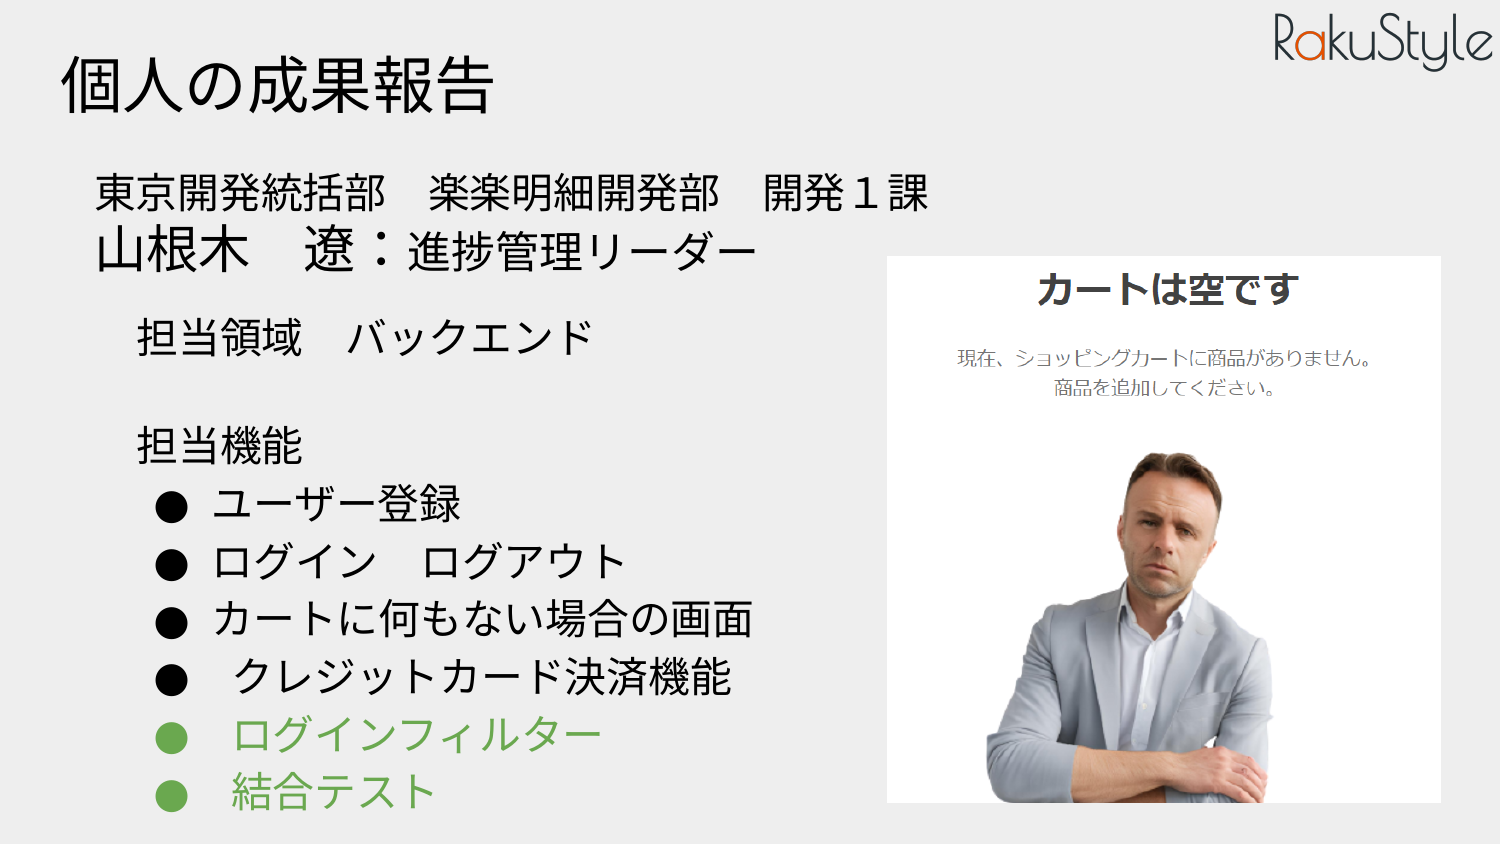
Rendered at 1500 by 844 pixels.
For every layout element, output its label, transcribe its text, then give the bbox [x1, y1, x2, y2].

title 個人の成果報告 [44, 0, 1044, 137]
picture [1265, 0, 1500, 74]
subtitle 担当領域 バックエンド 担当機能 ユーザー登録 ログイン ログアウト カートに何もない場合の画面 クレジットカード決済機能 ログインフィルター 結合テスト [121, 296, 1391, 844]
picture [886, 255, 1441, 804]
subtitle 東京開発統括部 楽楽明細開発部 開発１課 山根木 遼：進捗管理リーダー [79, 151, 1237, 282]
